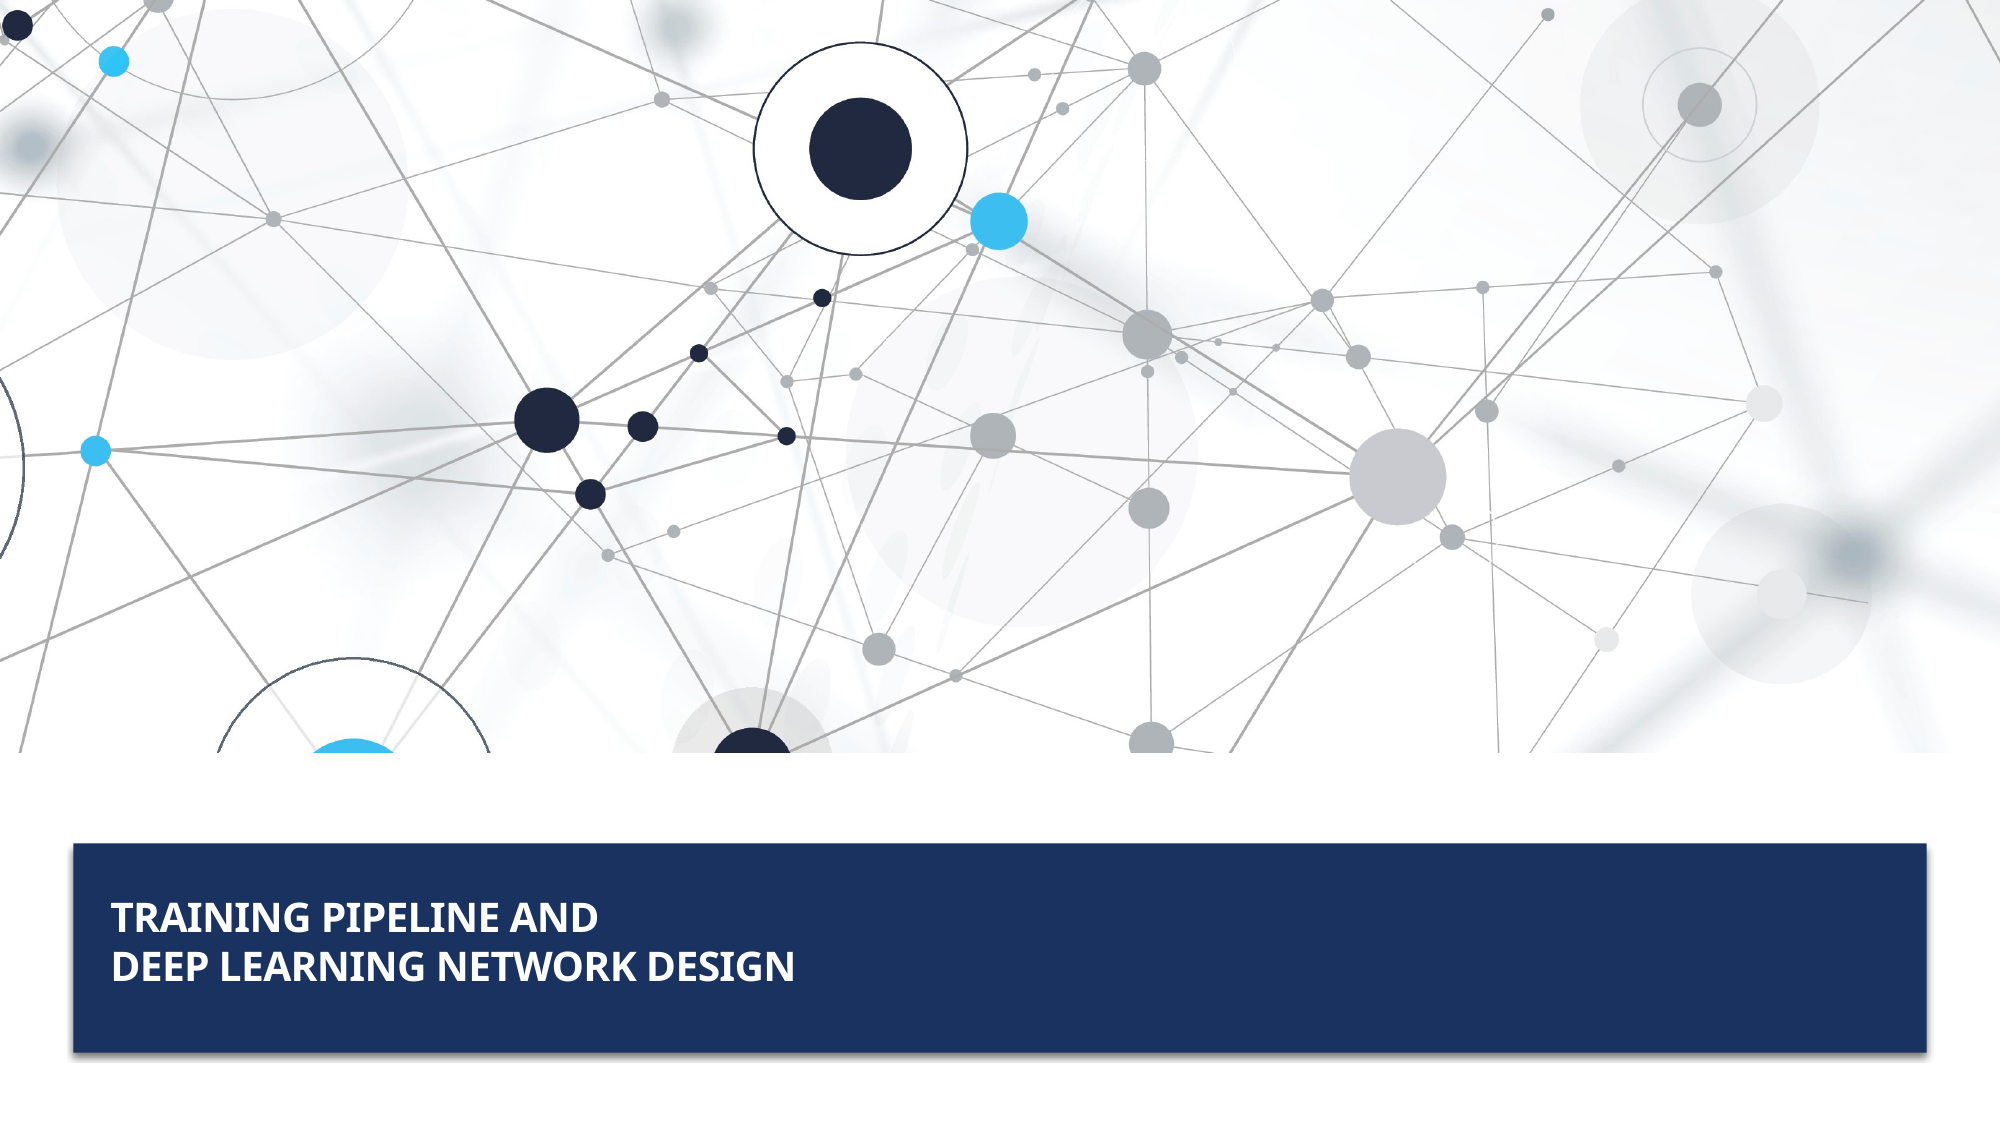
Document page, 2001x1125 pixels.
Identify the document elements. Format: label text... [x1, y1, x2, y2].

picture [0, 0, 2000, 753]
title Training Pipeline and Deep Learning Network Design [95, 883, 1926, 997]
